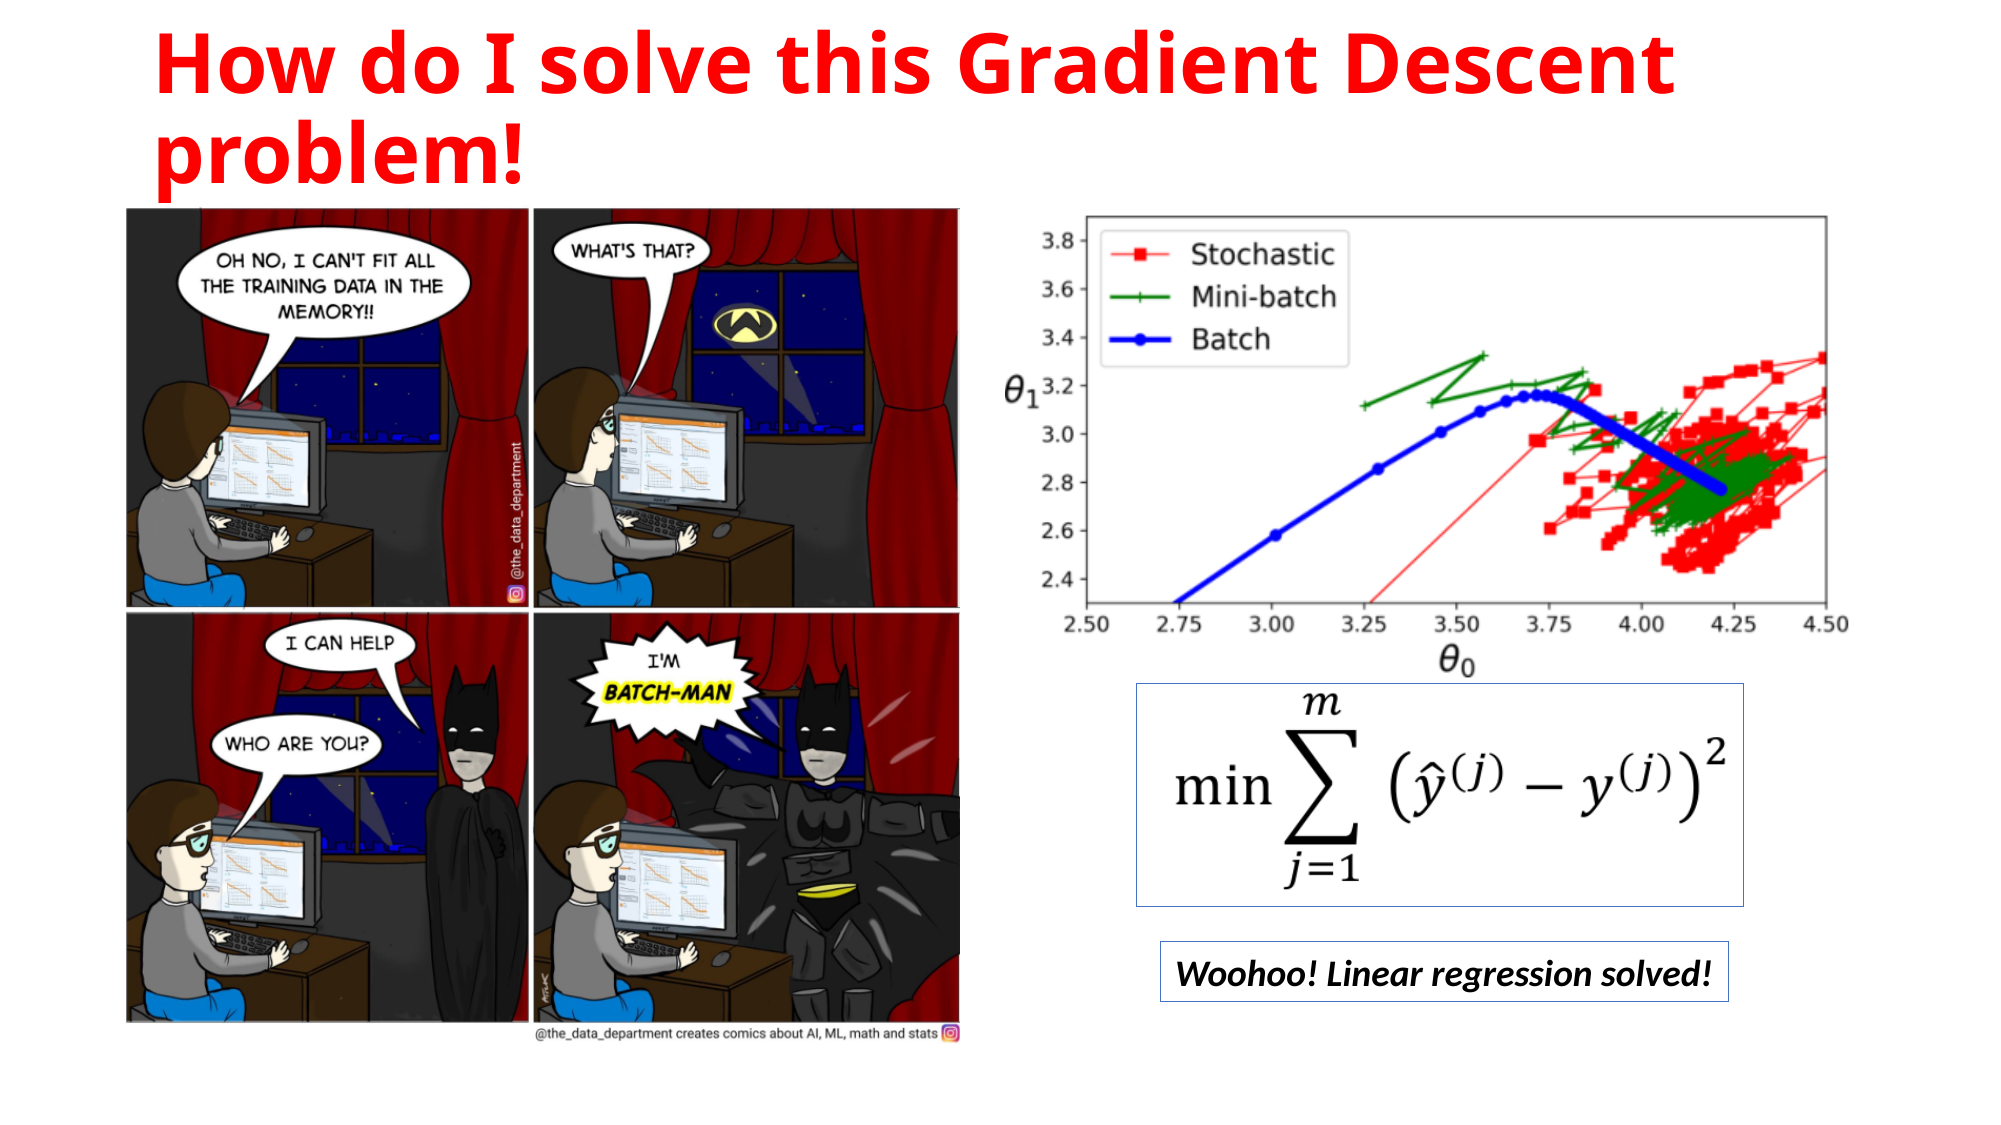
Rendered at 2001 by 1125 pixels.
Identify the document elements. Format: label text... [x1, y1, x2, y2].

text_box Woohoo! Linear regression solved! [1160, 941, 1729, 1002]
picture [125, 205, 960, 1047]
picture [1005, 205, 1875, 907]
title How do I solve this Gradient Descent problem! [137, 3, 1863, 221]
